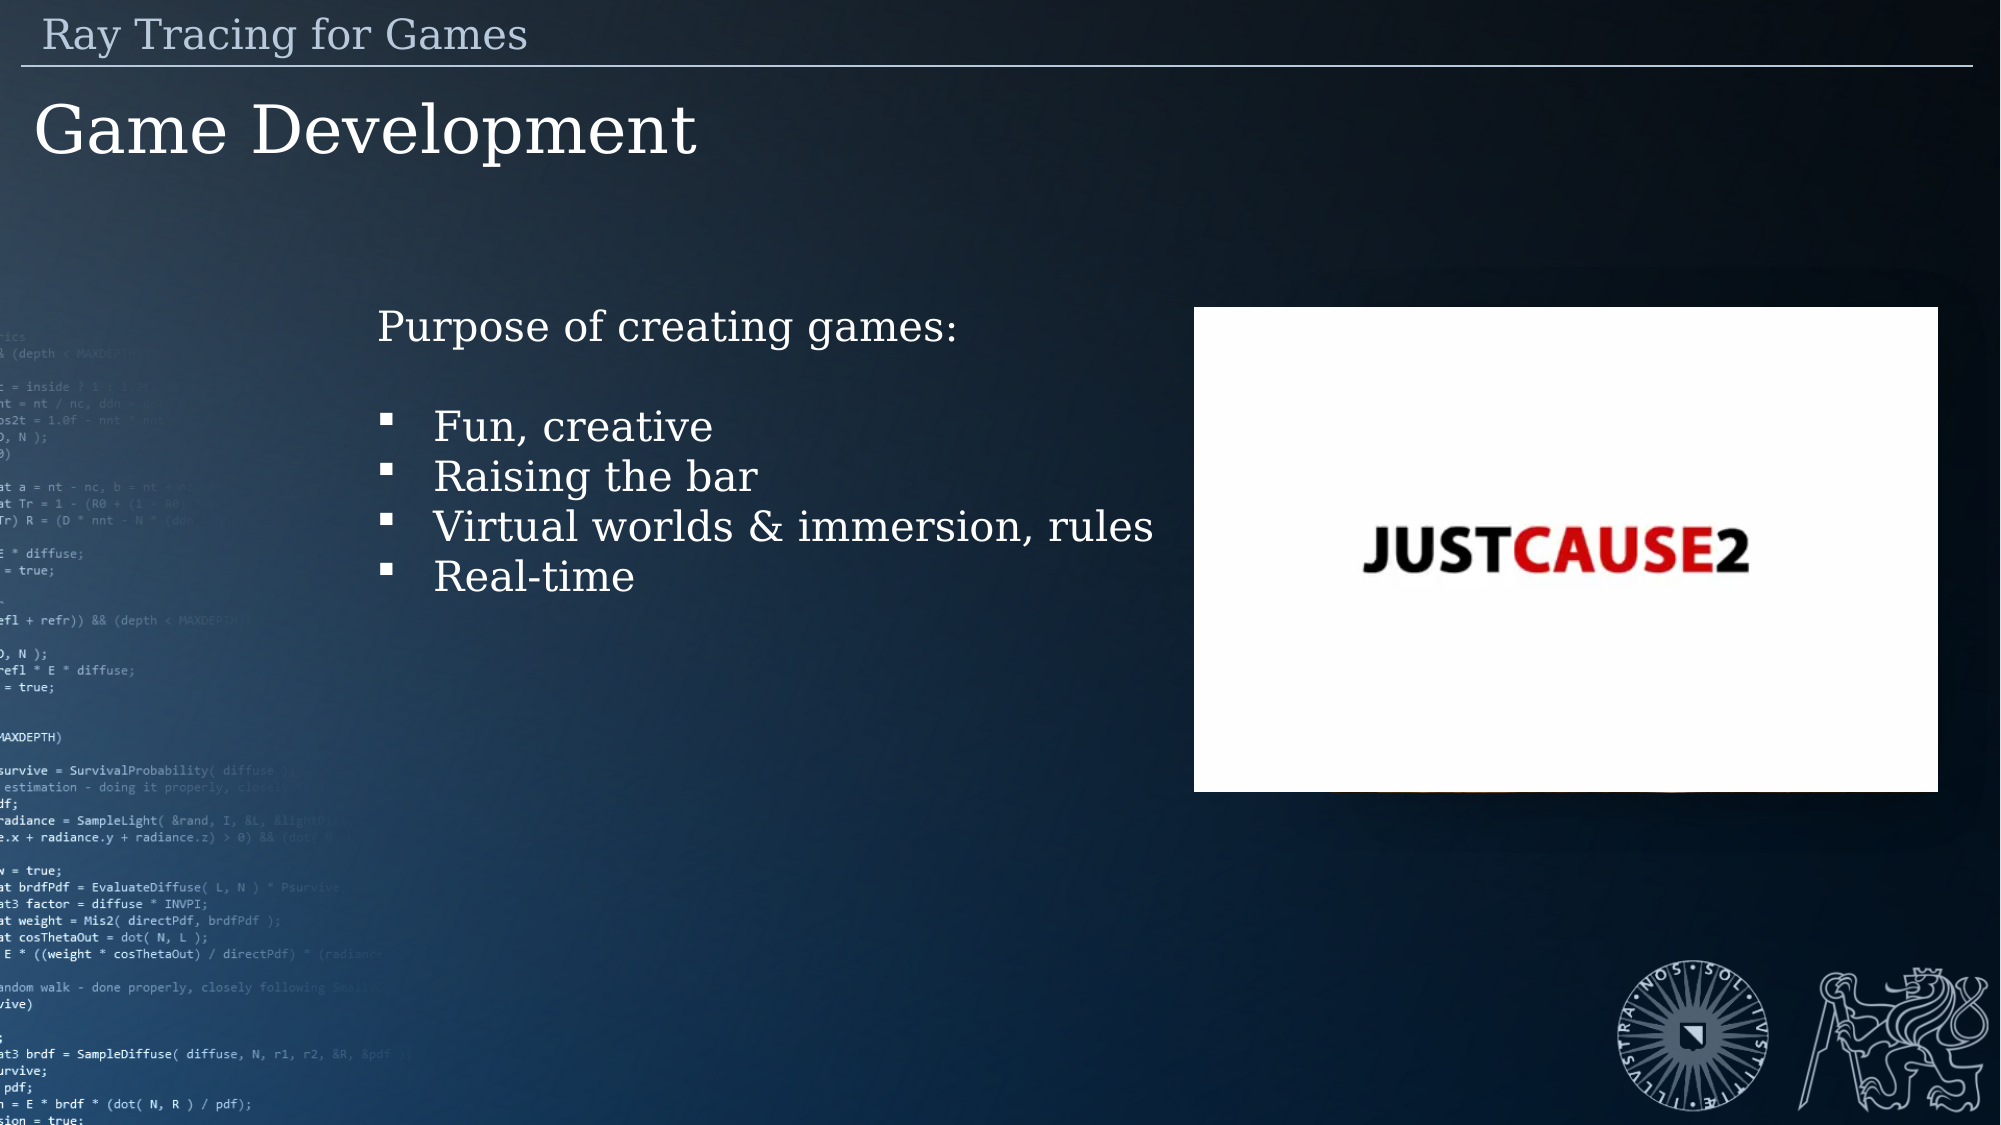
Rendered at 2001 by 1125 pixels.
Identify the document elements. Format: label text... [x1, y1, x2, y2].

text_box Ray Tracing for Games [0, 0, 989, 65]
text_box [1193, 306, 1939, 793]
picture [0, 0, 2001, 1125]
text_box Purpose of creating games: Fun, creative Raising the bar Virtual worlds & immersion, rules Real-time [362, 292, 1362, 708]
text_box Game Development [18, 86, 778, 161]
